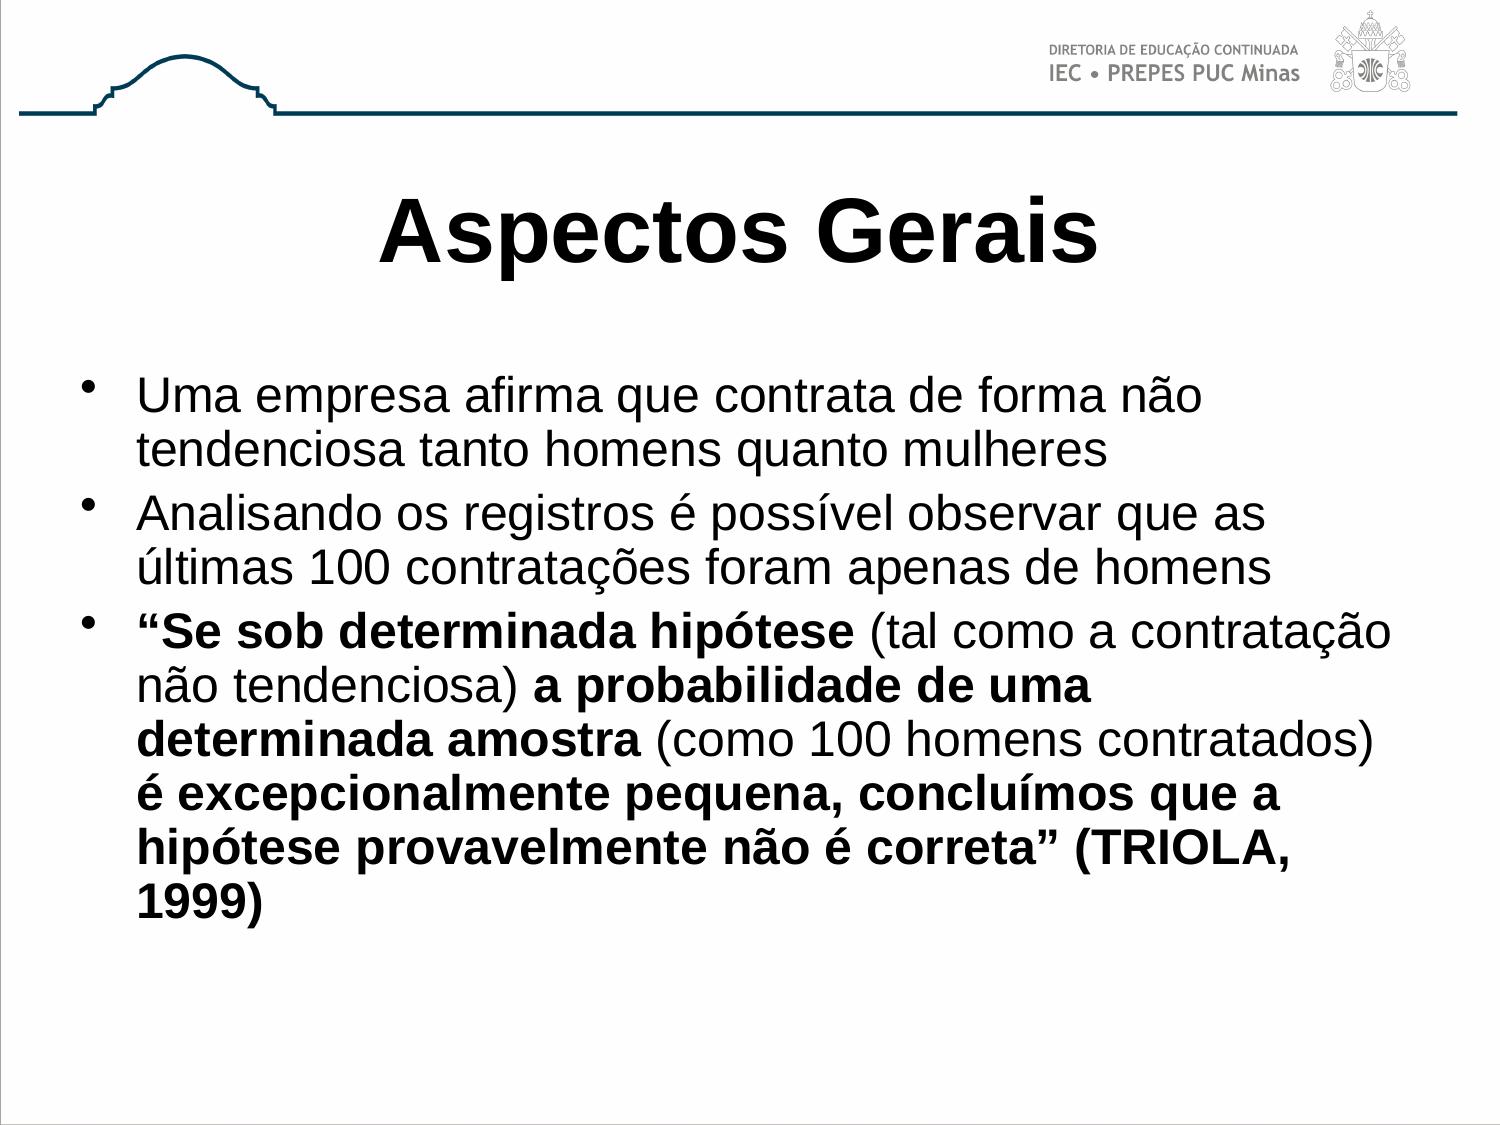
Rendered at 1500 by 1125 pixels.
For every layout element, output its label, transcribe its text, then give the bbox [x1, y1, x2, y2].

list Uma empresa afirma que contrata de forma não tendenciosa tanto homens quanto mulheres Analisando os registros é possível observar que as últimas 100 contratações foram apenas de homens “Se sob determinada hipótese (tal como a contratação não tendenciosa) a probabilidade de uma determinada amostra (como 100 homens contratados) é excepcionalmente pequena, concluímos que a hipótese provavelmente não é correta” (TRIOLA, 1999) [64, 361, 1415, 1000]
picture [0, 0, 1500, 1125]
title Aspectos Gerais [64, 148, 1415, 303]
